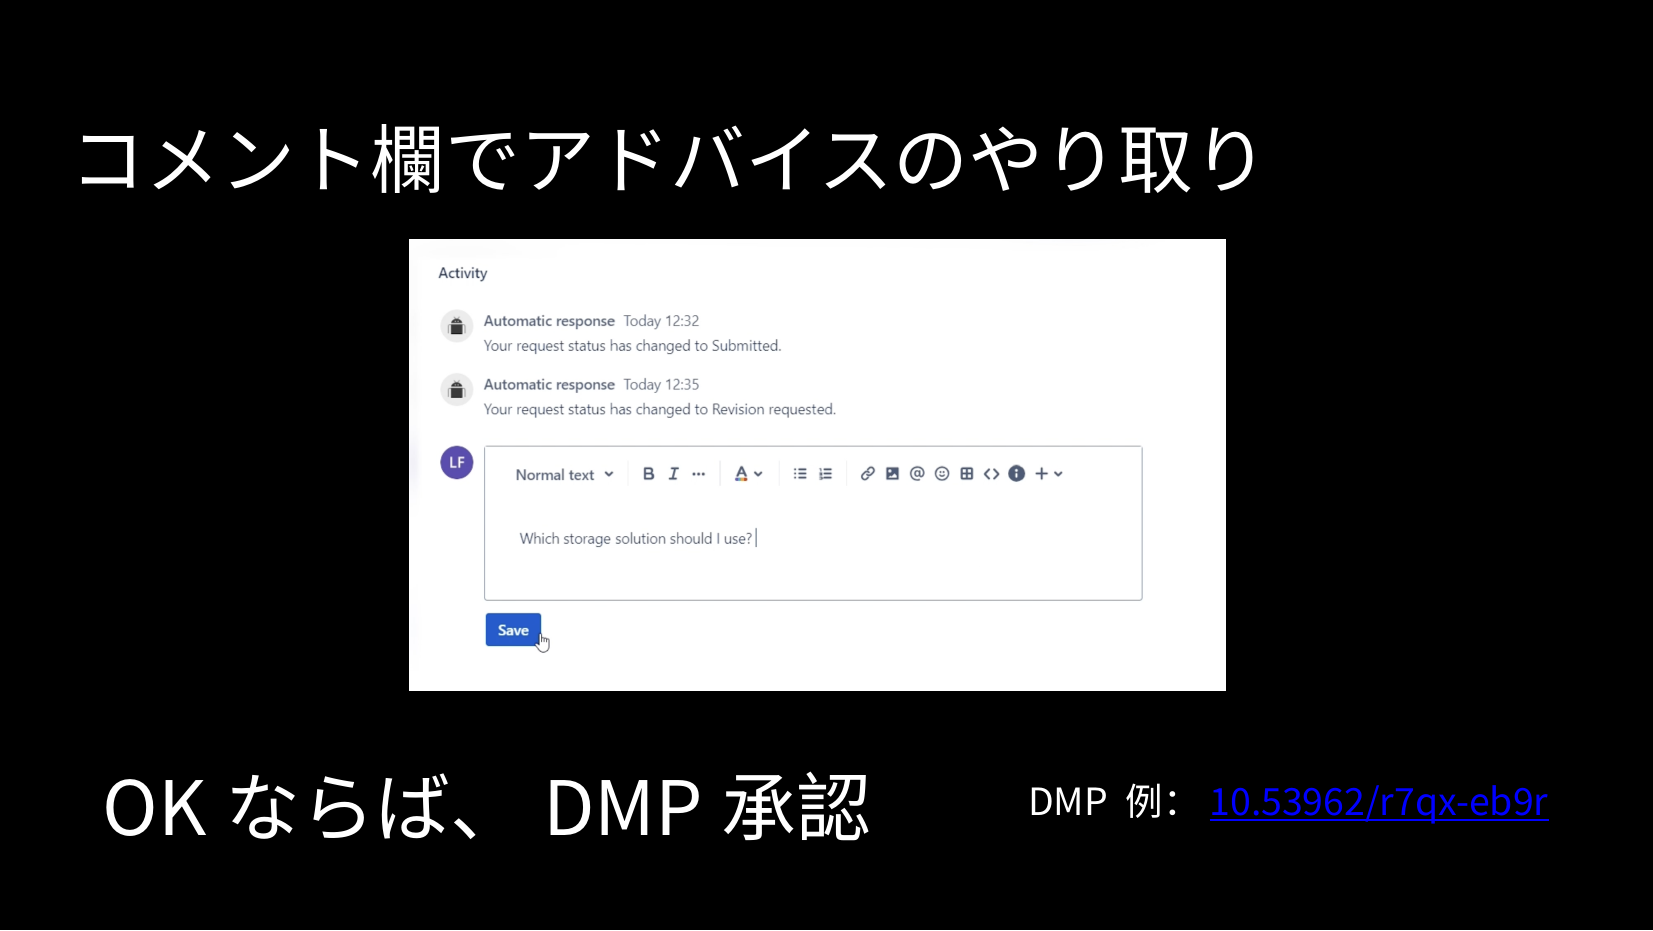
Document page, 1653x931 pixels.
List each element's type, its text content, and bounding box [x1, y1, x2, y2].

text_box DMP 例：10.53962/r7qx-eb9r [1013, 743, 1640, 868]
title OKならば、DMP承認 [88, 743, 1013, 868]
picture [409, 239, 1226, 691]
title コメント欄でアドバイスのやり取り [55, 59, 1396, 256]
